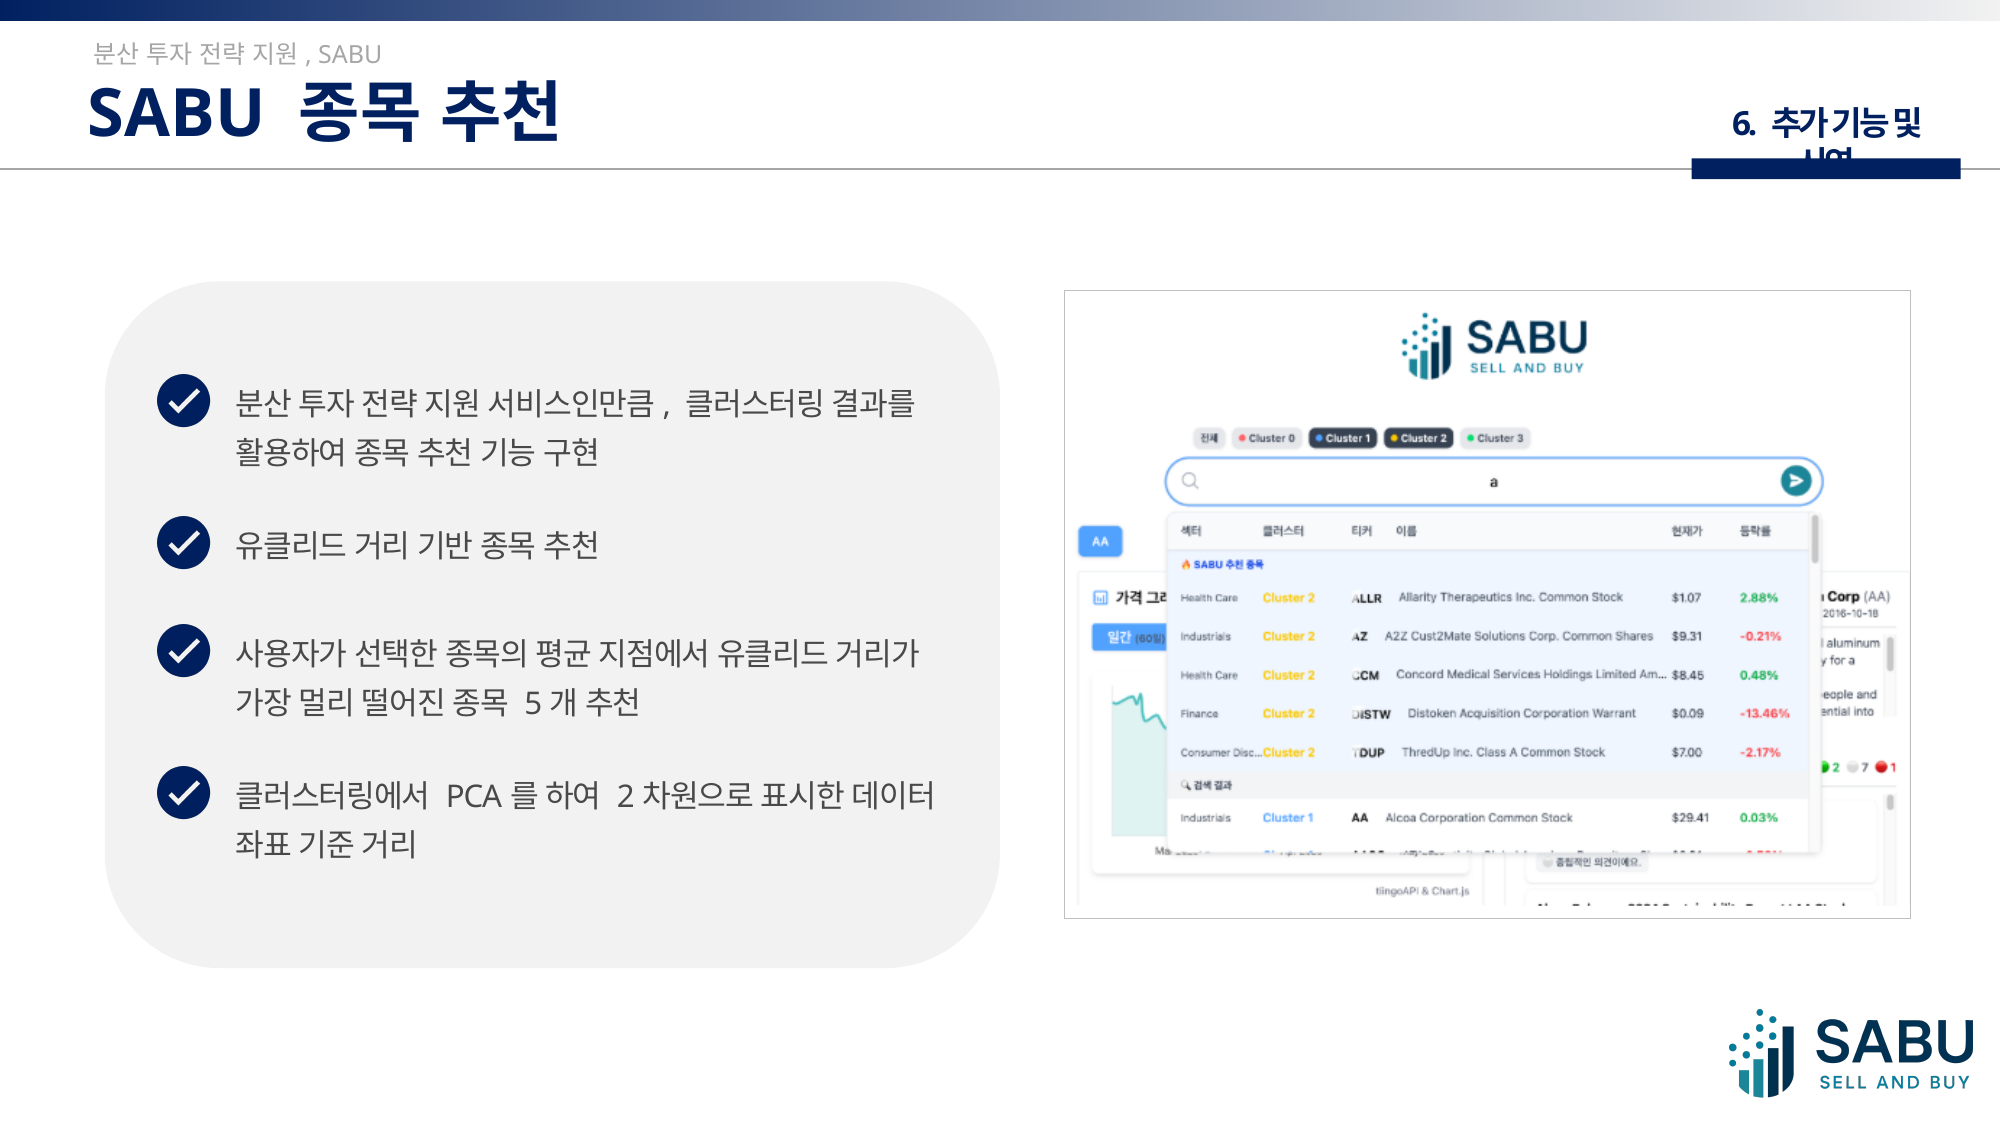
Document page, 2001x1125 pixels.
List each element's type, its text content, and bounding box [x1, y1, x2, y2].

text_box SABU 종목 추천 [87, 70, 865, 151]
text_box [103, 279, 1002, 970]
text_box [150, 366, 935, 468]
text_box 분산 투자 전략 지원, SABU [94, 38, 407, 69]
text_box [1691, 101, 1962, 180]
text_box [150, 758, 971, 860]
picture [1729, 1009, 1973, 1098]
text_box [150, 508, 971, 576]
text_box [0, 0, 2000, 22]
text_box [150, 616, 971, 718]
picture [1063, 289, 1912, 920]
